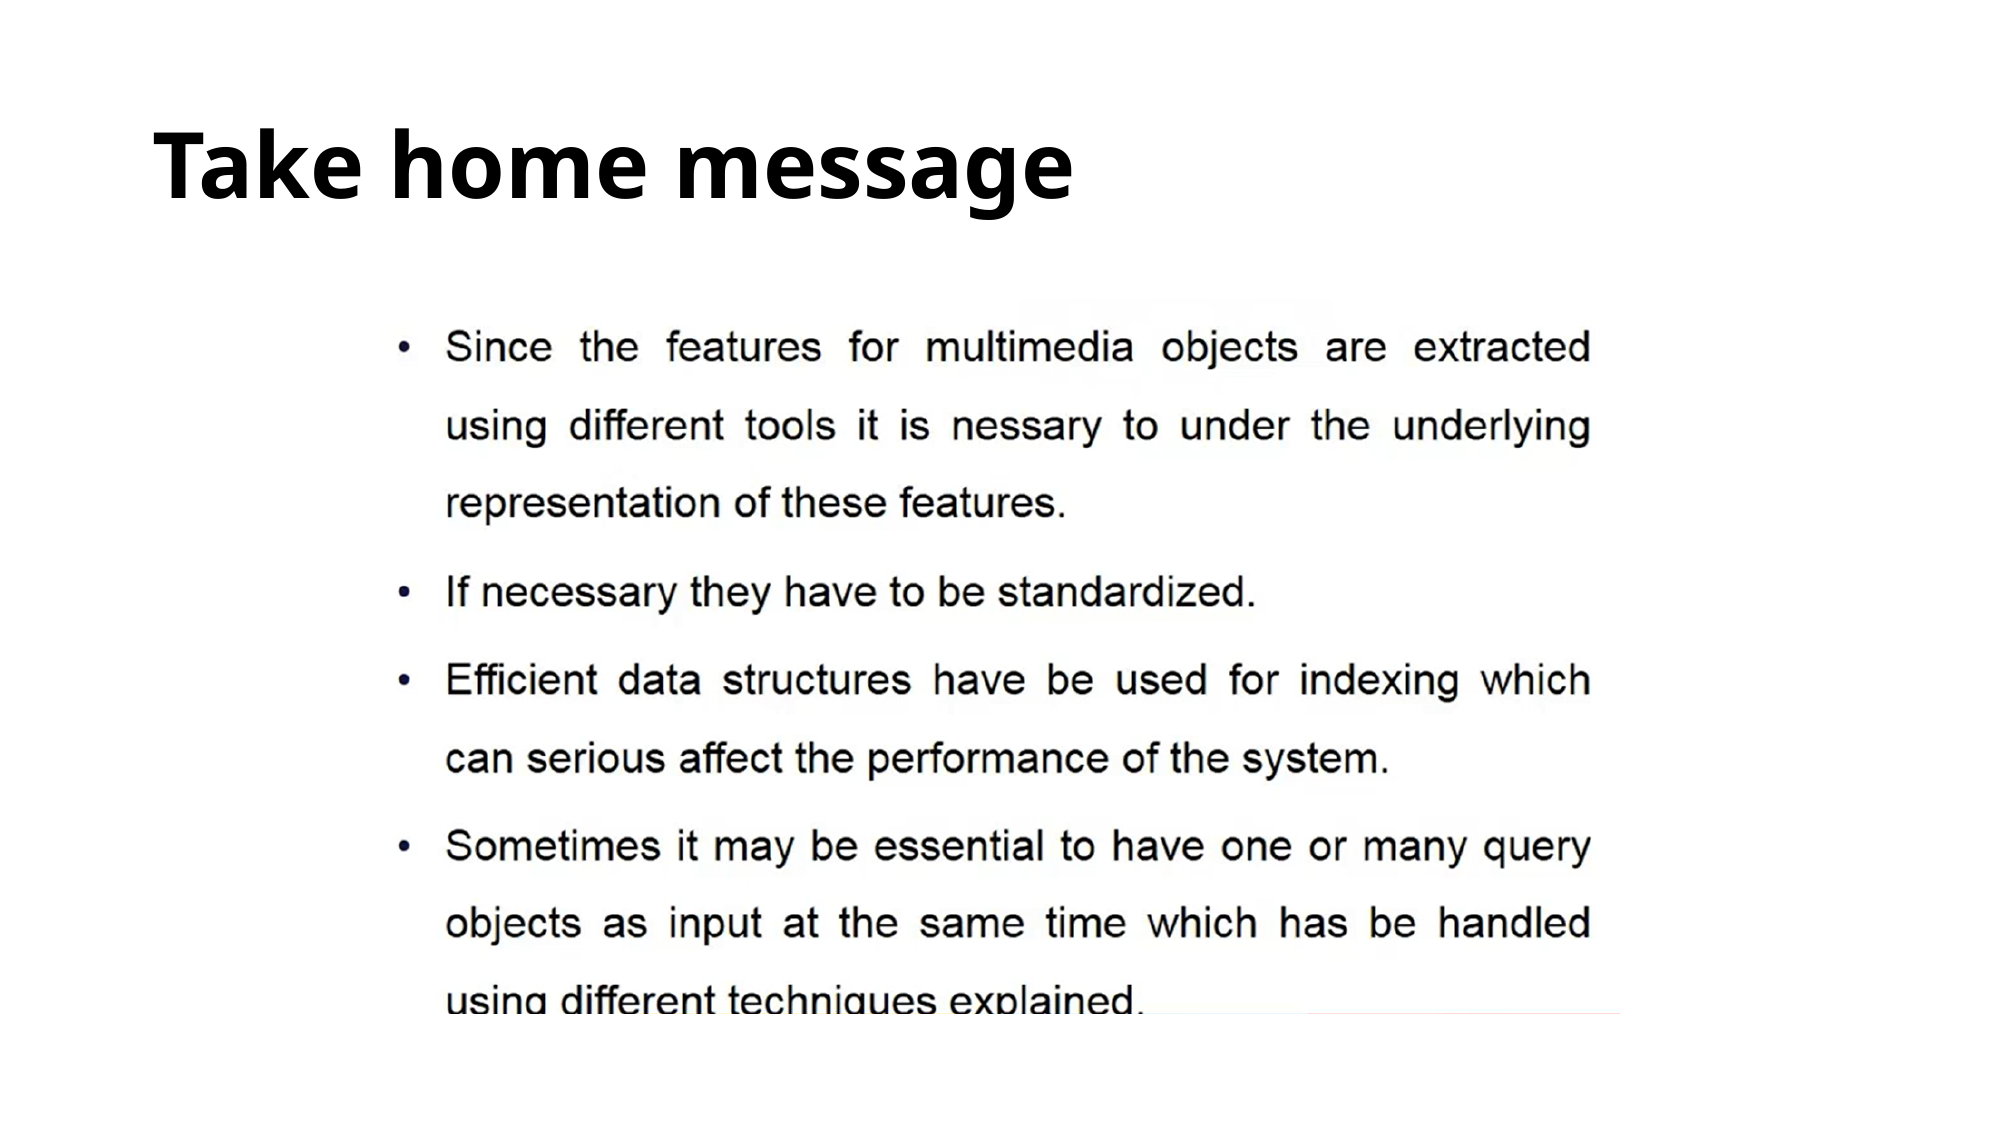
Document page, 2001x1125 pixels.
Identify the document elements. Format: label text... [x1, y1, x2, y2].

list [380, 299, 1620, 1014]
title Take home message [137, 59, 1863, 278]
